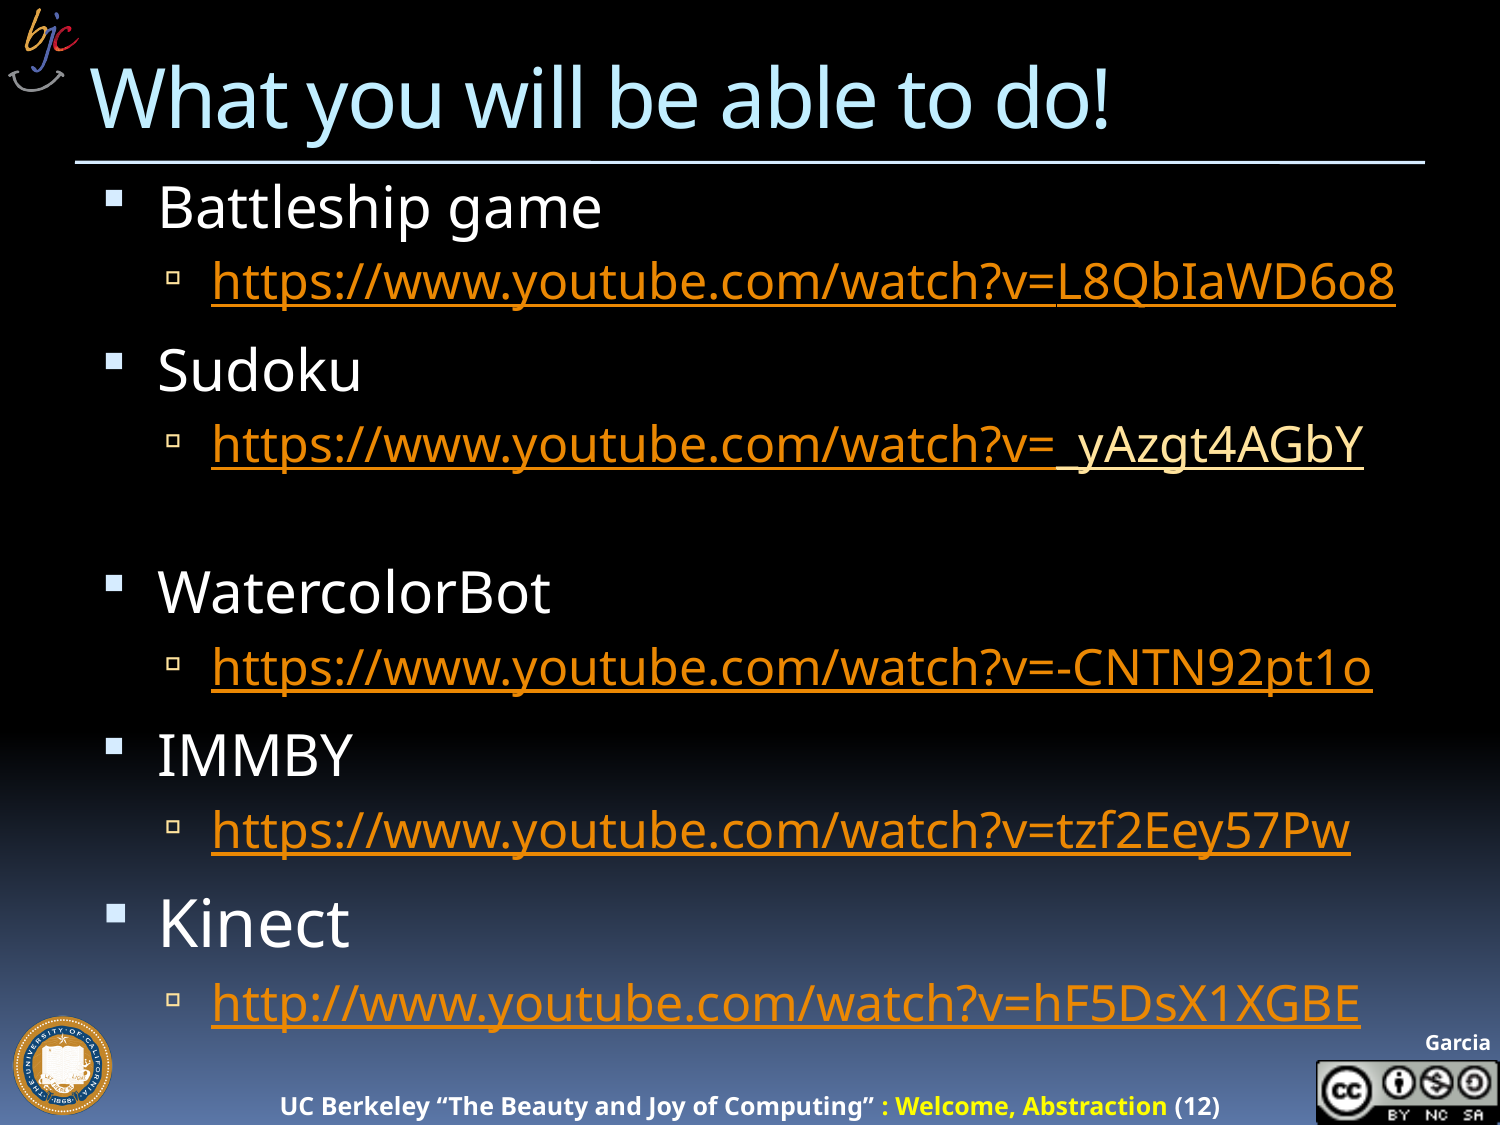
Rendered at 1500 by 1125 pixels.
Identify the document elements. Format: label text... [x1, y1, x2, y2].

title What you will be able to do! [75, 37, 1425, 162]
picture [8, 8, 79, 92]
picture [1316, 1060, 1500, 1125]
picture [12, 1015, 113, 1116]
list Battleship game https://www.youtube.com/watch?v=L8QbIaWD6o8 Sudoku https://www.youtube.com/watch?v=_yAzgt4AGbY WatercolorBot https://www.youtube.com/watch?v=-CNTN92pt1o IMMBY https://www.youtube.com/watch?v=tzf2Eey57Pw Kinect http://www.youtube.com/watch?v=hF5DsX1XGBE [74, 162, 1426, 1043]
